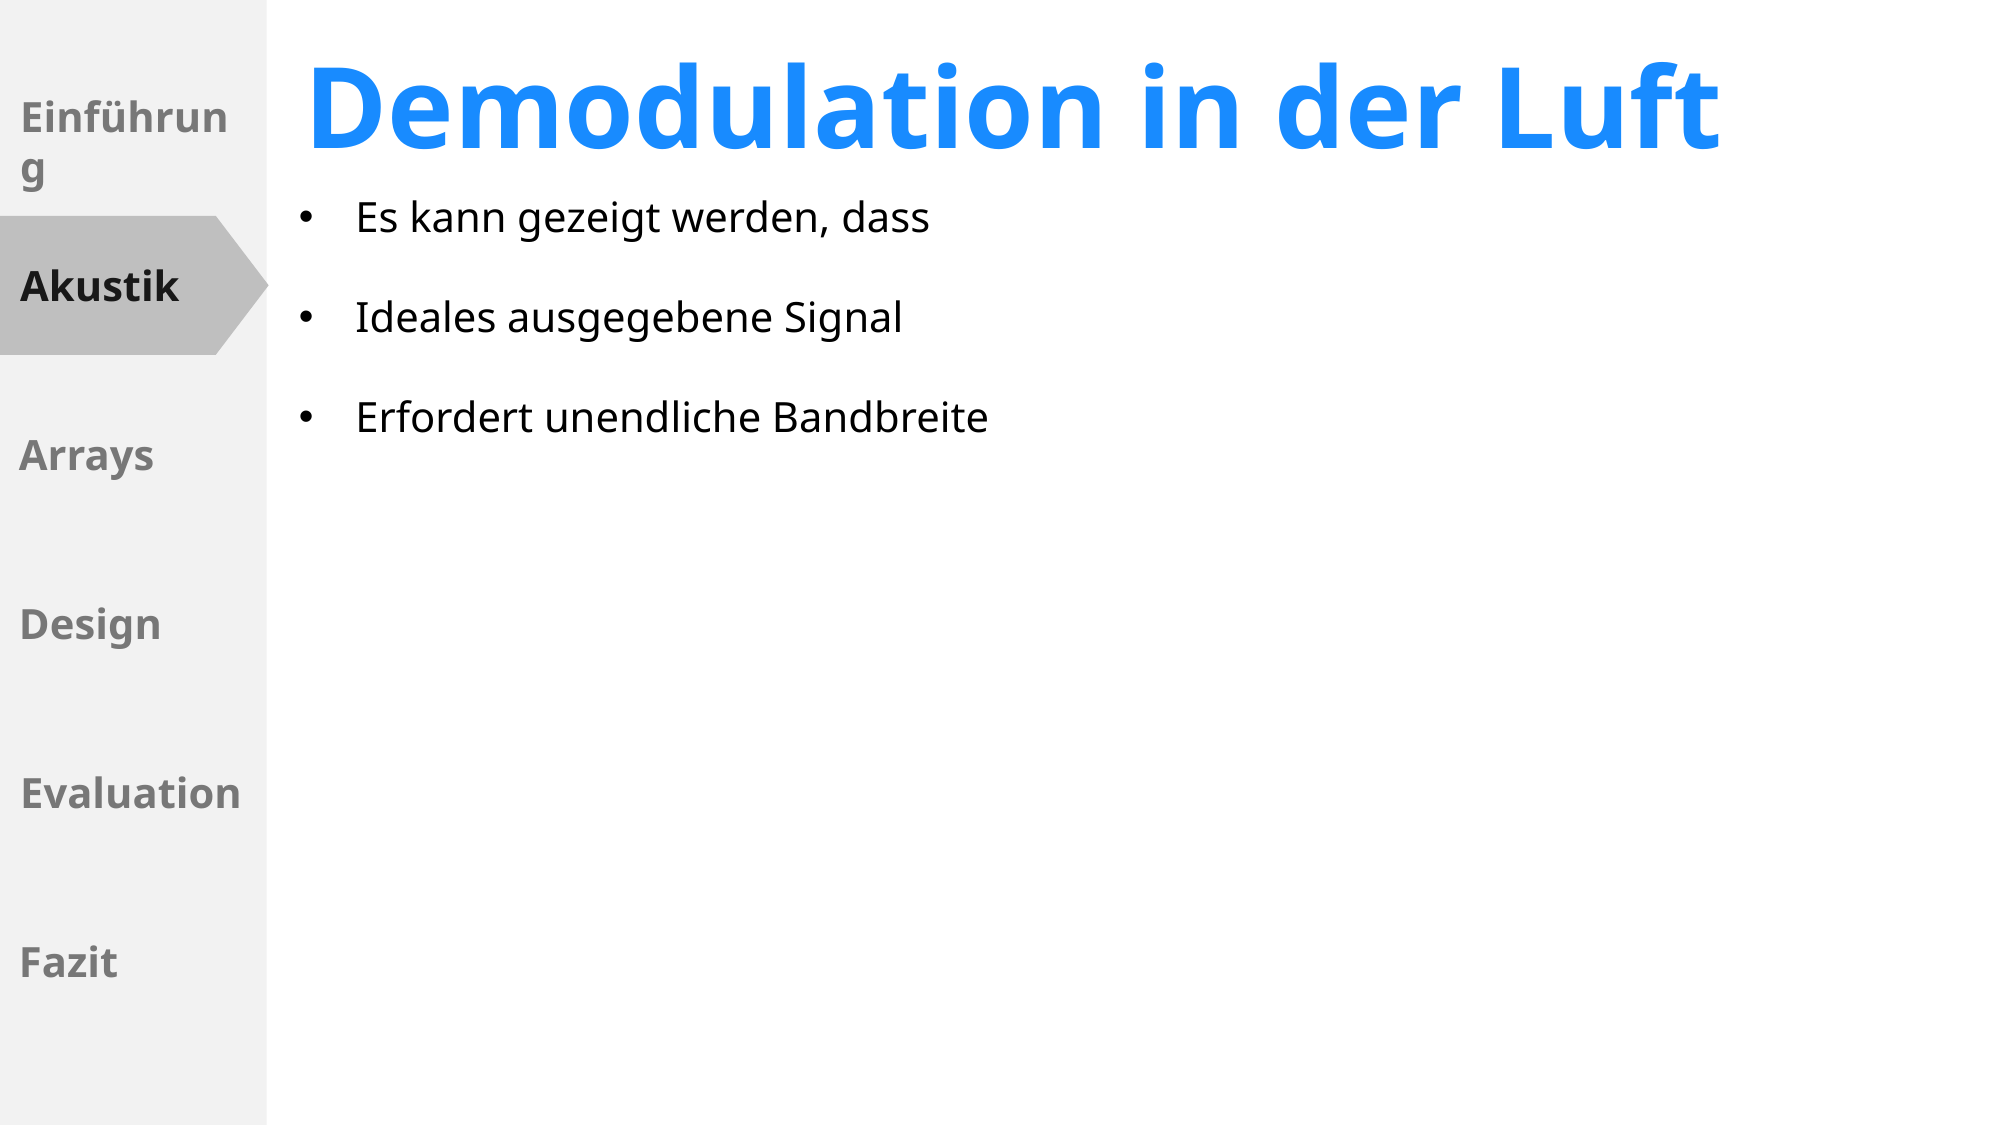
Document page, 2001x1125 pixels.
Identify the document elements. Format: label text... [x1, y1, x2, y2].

title Demodulation in der Luft [284, 15, 2000, 218]
